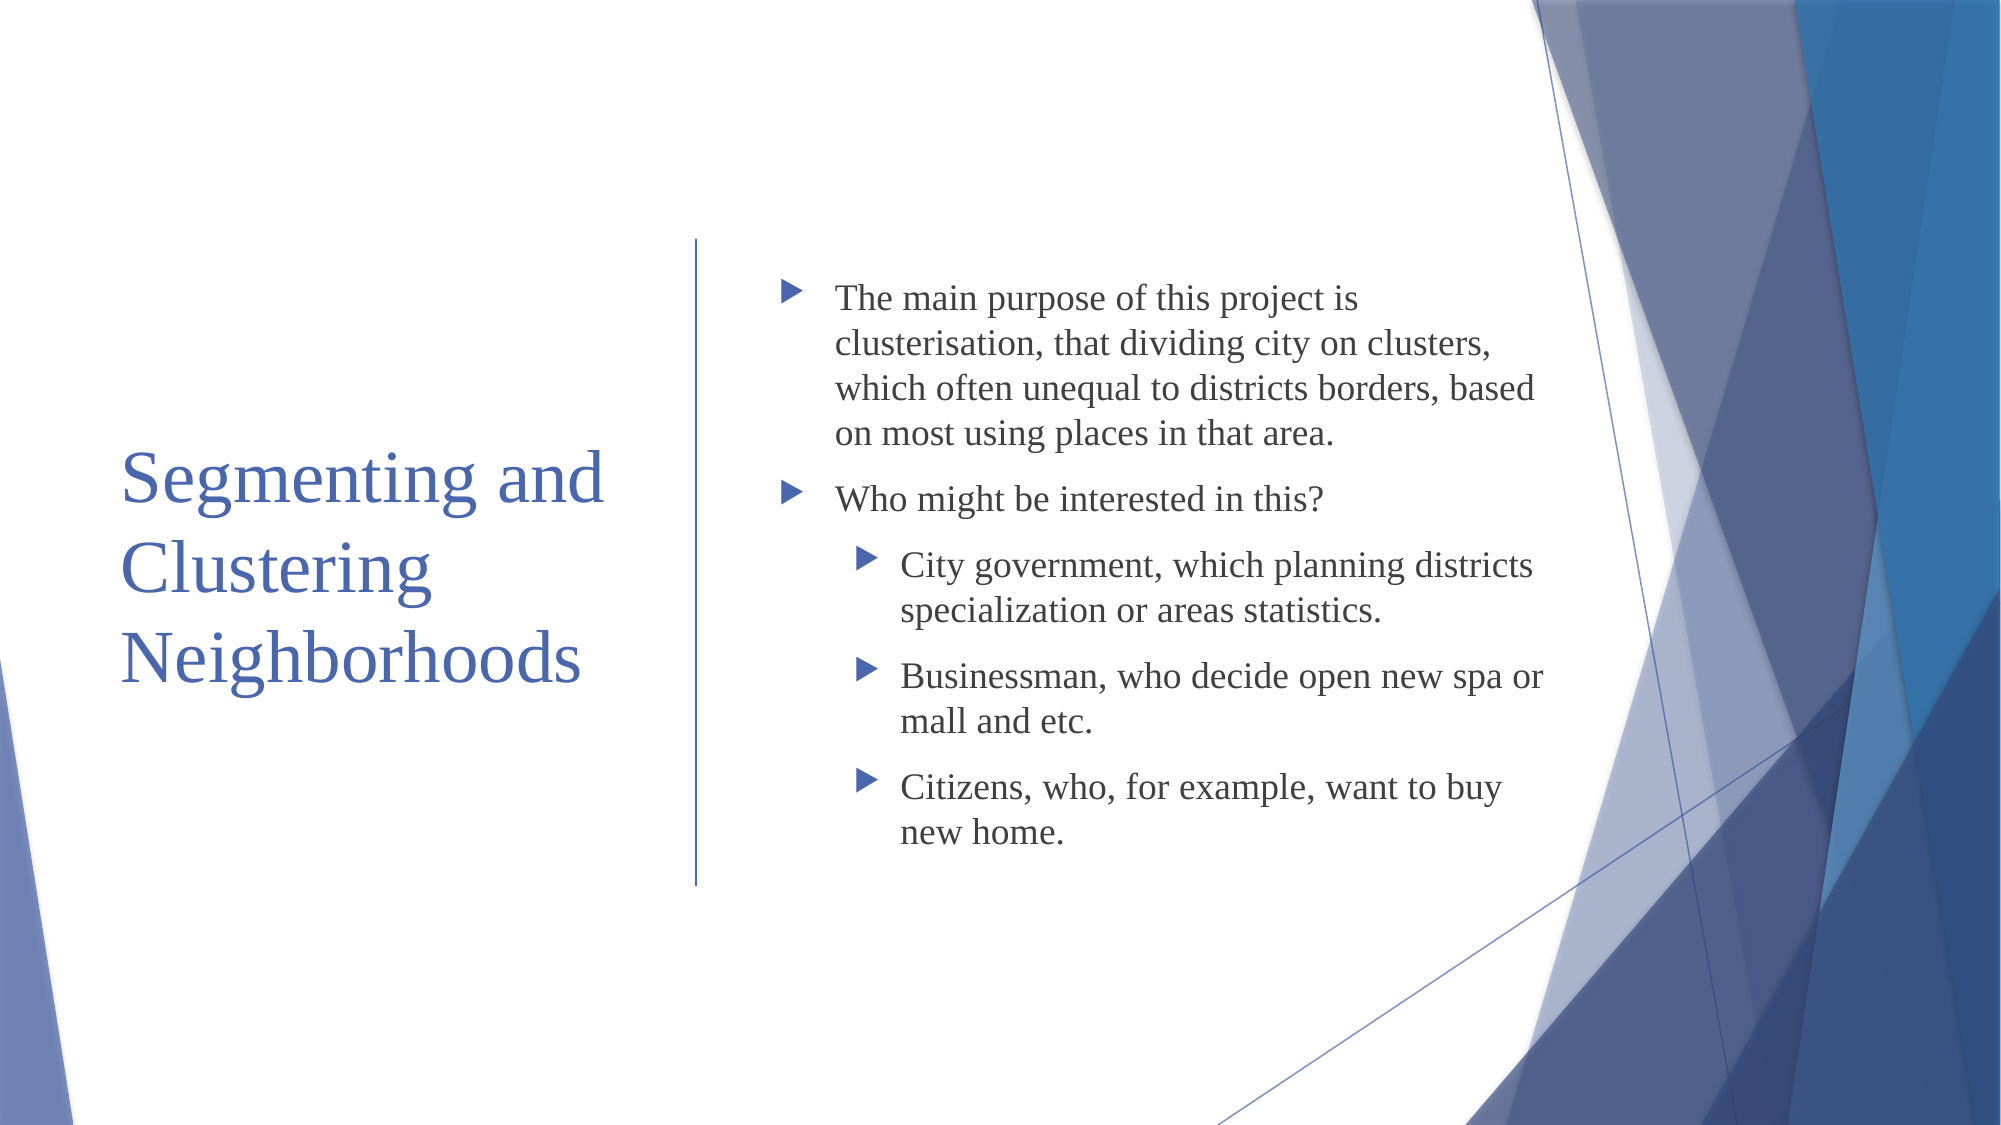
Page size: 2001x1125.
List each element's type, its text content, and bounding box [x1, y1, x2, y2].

title Segmenting and Clustering Neighborhoods [105, 133, 658, 991]
list The main purpose of this project is clusterisation, that dividing city on clusters, which often unequal to districts borders, based on most using places in that area. Who might be interested in this? City government, which planning districts specialization or areas statistics. Businessman, who decide open new spa or mall and etc. Citizens, who, for example, want to buy new home. [763, 133, 1561, 991]
